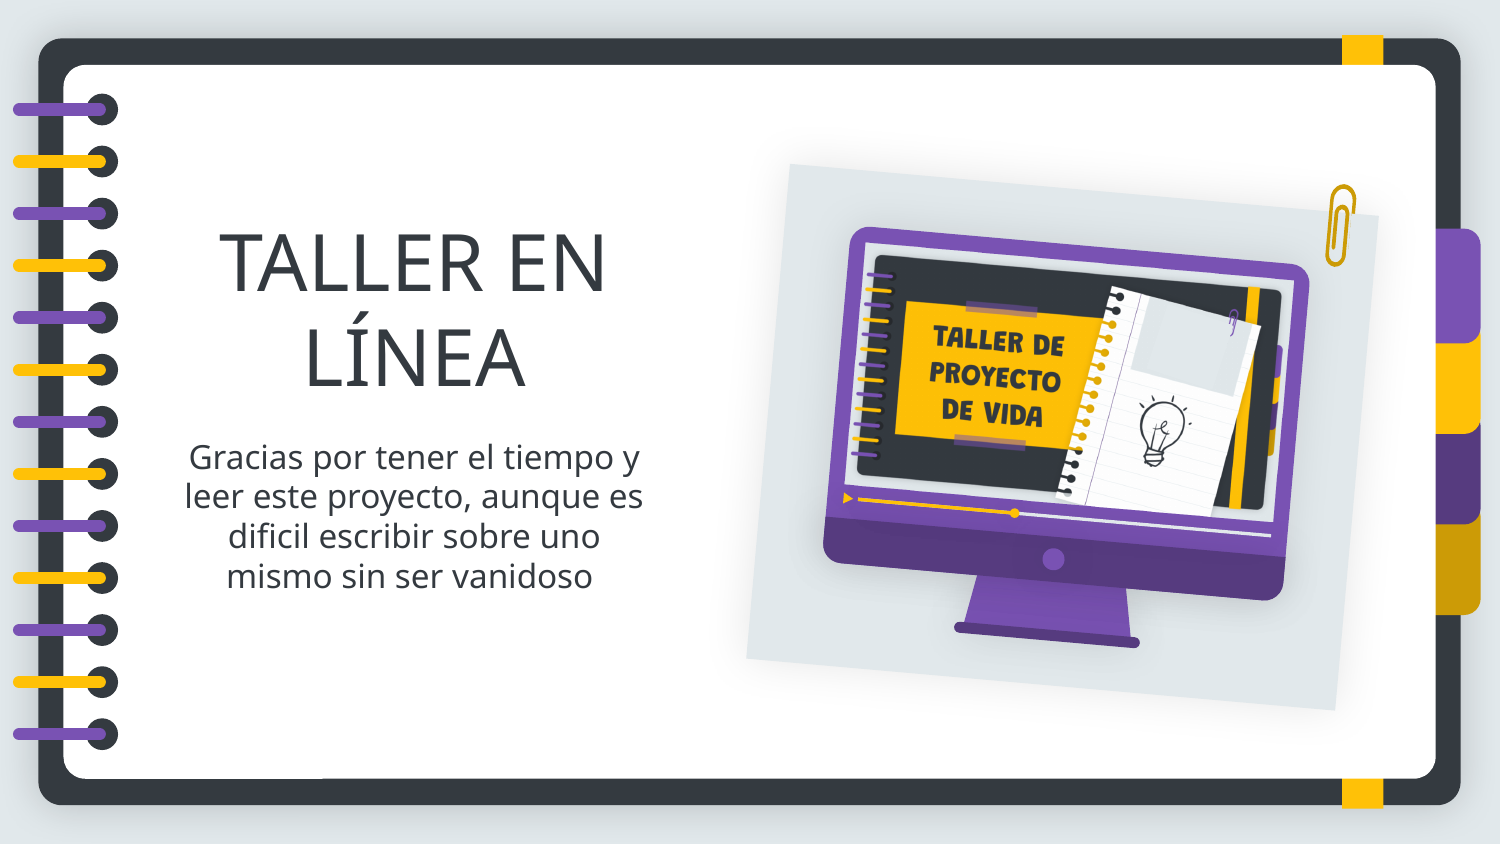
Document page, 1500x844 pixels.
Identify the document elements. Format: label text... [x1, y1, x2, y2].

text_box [767, 157, 1360, 686]
subtitle Gracias por tener el tiempo y leer este proyecto, aunque es dificil escribir sobre uno mismo sin ser vanidoso [159, 404, 670, 628]
picture [854, 261, 1285, 504]
title TALLER EN LÍNEA [159, 211, 670, 403]
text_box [832, 244, 1296, 642]
